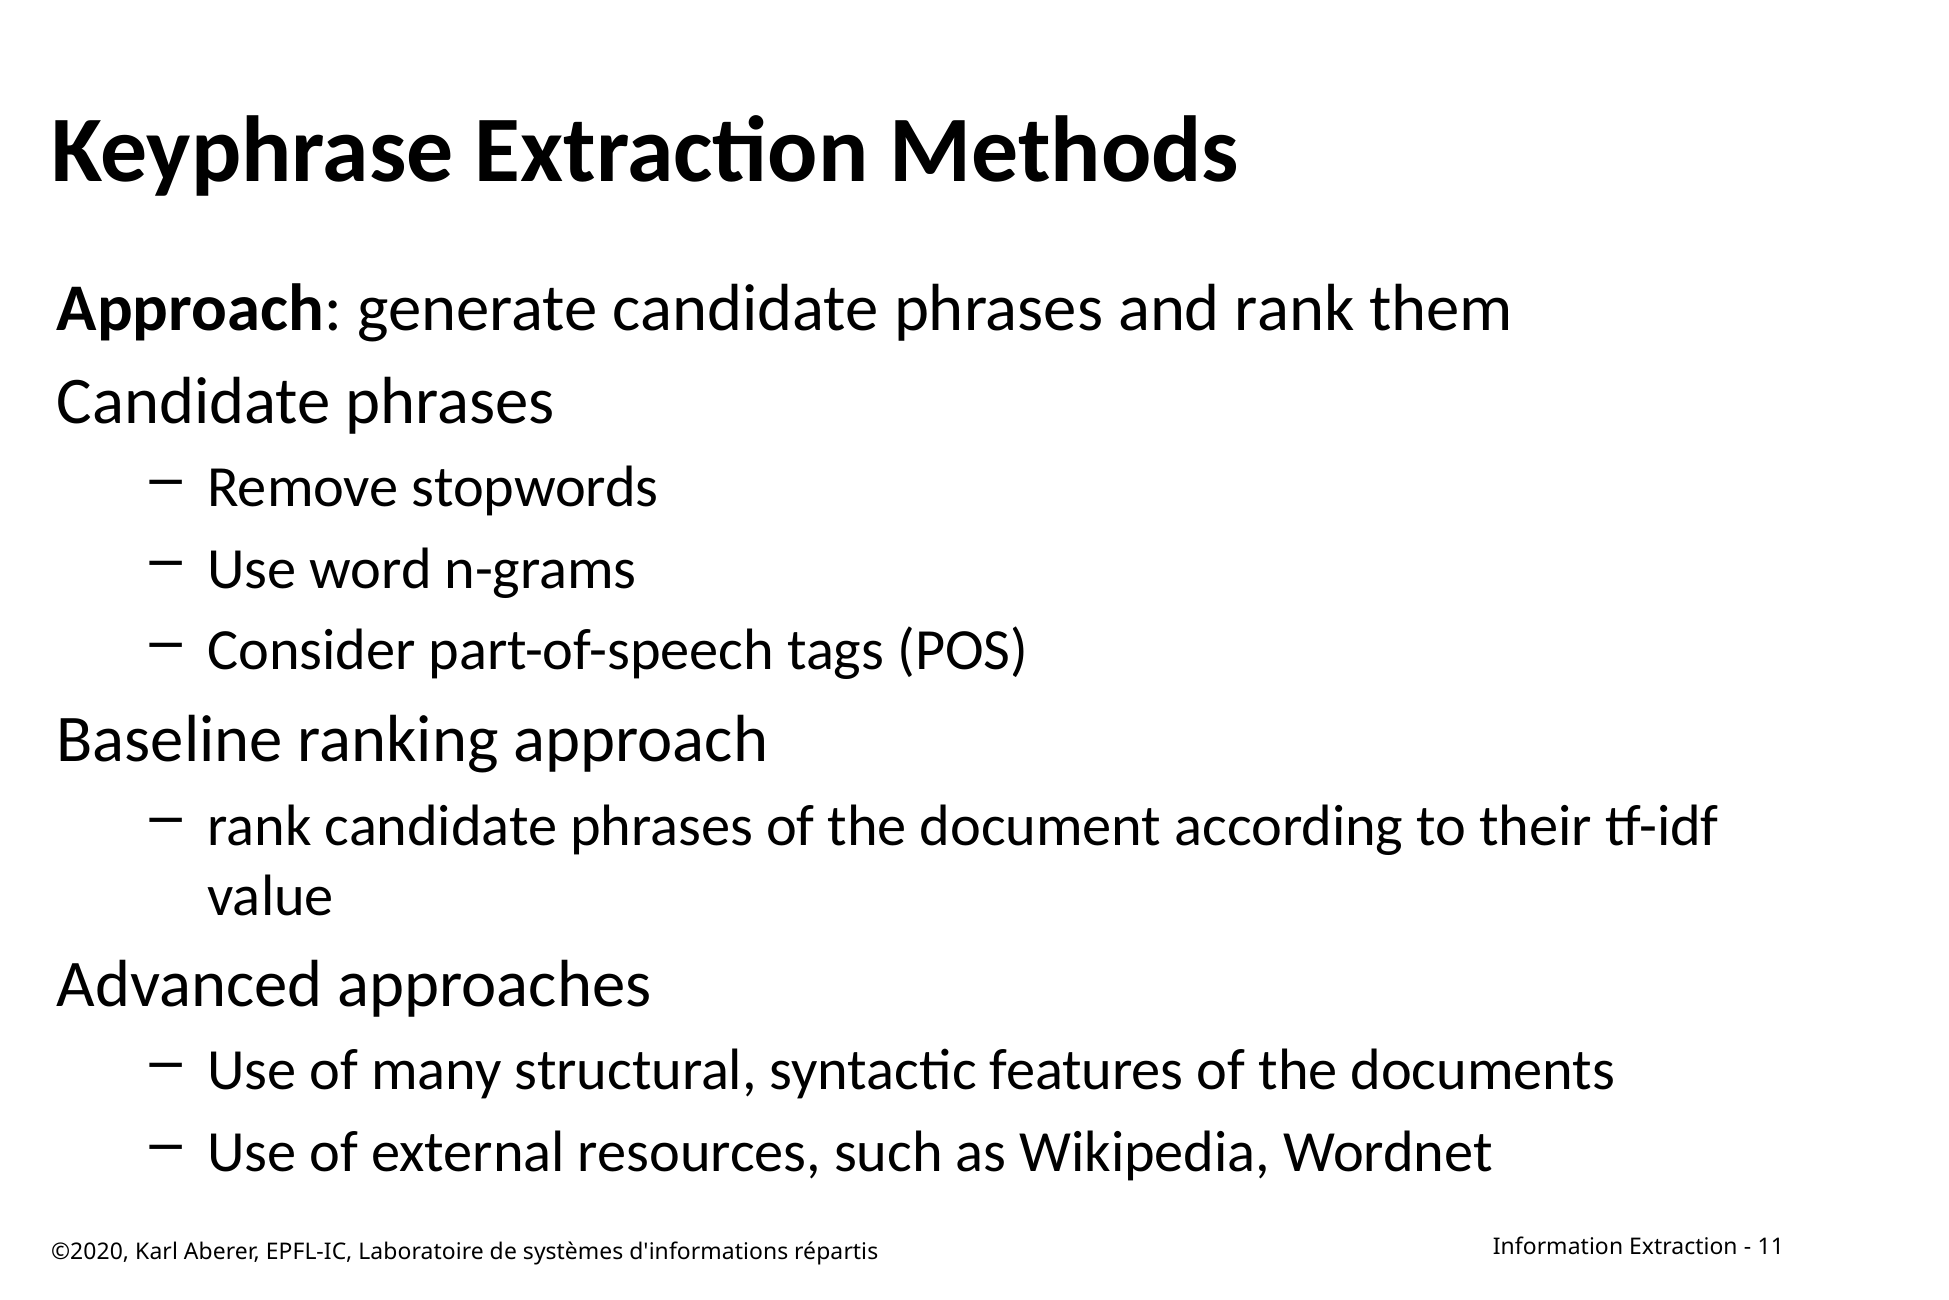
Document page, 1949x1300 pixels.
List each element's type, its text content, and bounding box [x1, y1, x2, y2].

list Approach: generate candidate phrases and rank them Candidate phrases Remove stopwords Use word n-grams Consider part-of-speech tags (POS) Baseline ranking approach rank candidate phrases of the document according to their tf-idf value Advanced approaches Use of many structural, syntactic features of the documents Use of external resources, such as Wikipedia, Wordnet [37, 253, 1809, 1208]
title Keyphrase Extraction Methods [32, 57, 1803, 232]
footer ©2020, Karl Aberer, EPFL-IC, Laboratoire de systèmes d'informations répartis [32, 1227, 1284, 1271]
